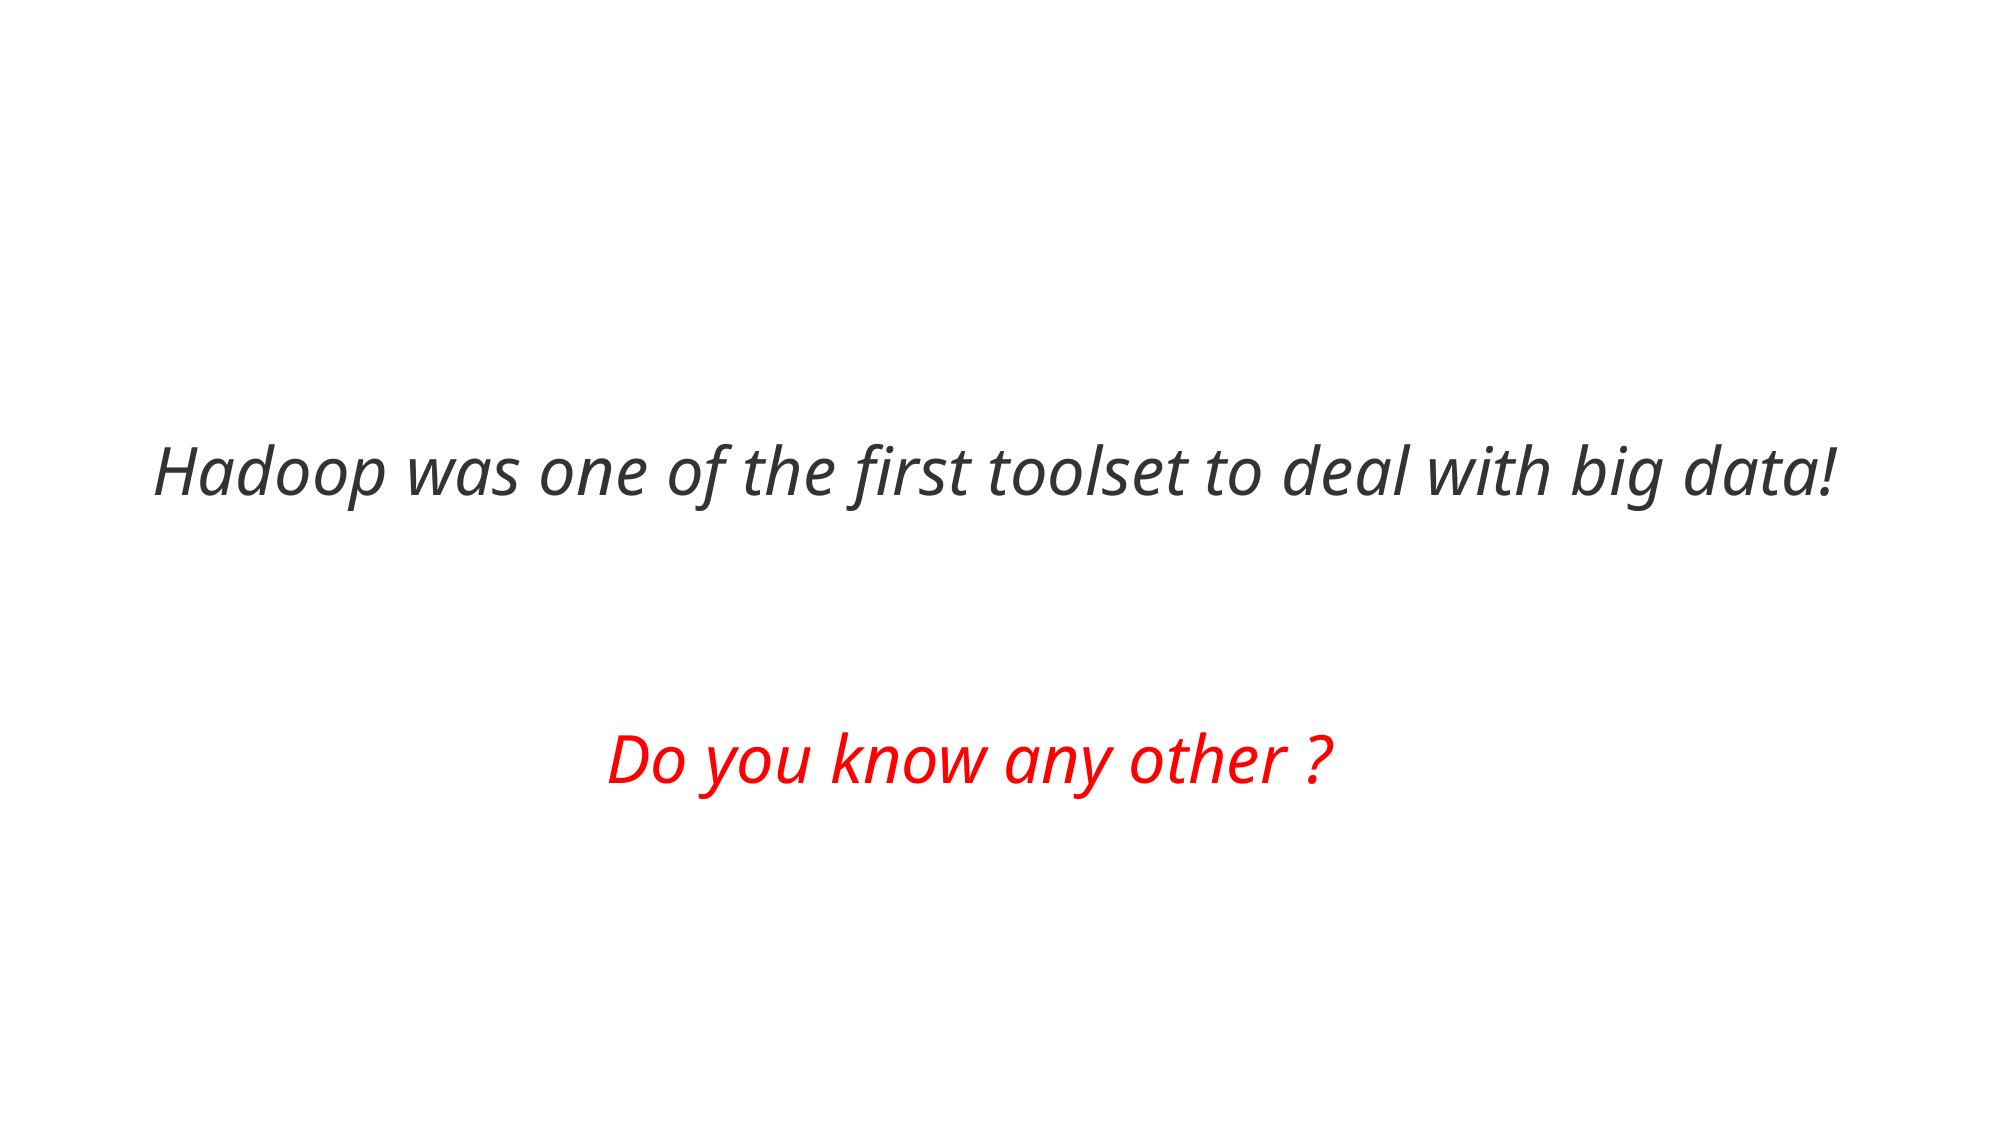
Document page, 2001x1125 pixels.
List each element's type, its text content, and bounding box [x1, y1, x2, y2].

title Hadoop was one of the first toolset to deal with big data! [137, 405, 1863, 624]
text_box Do you know any other ? [591, 709, 1592, 804]
